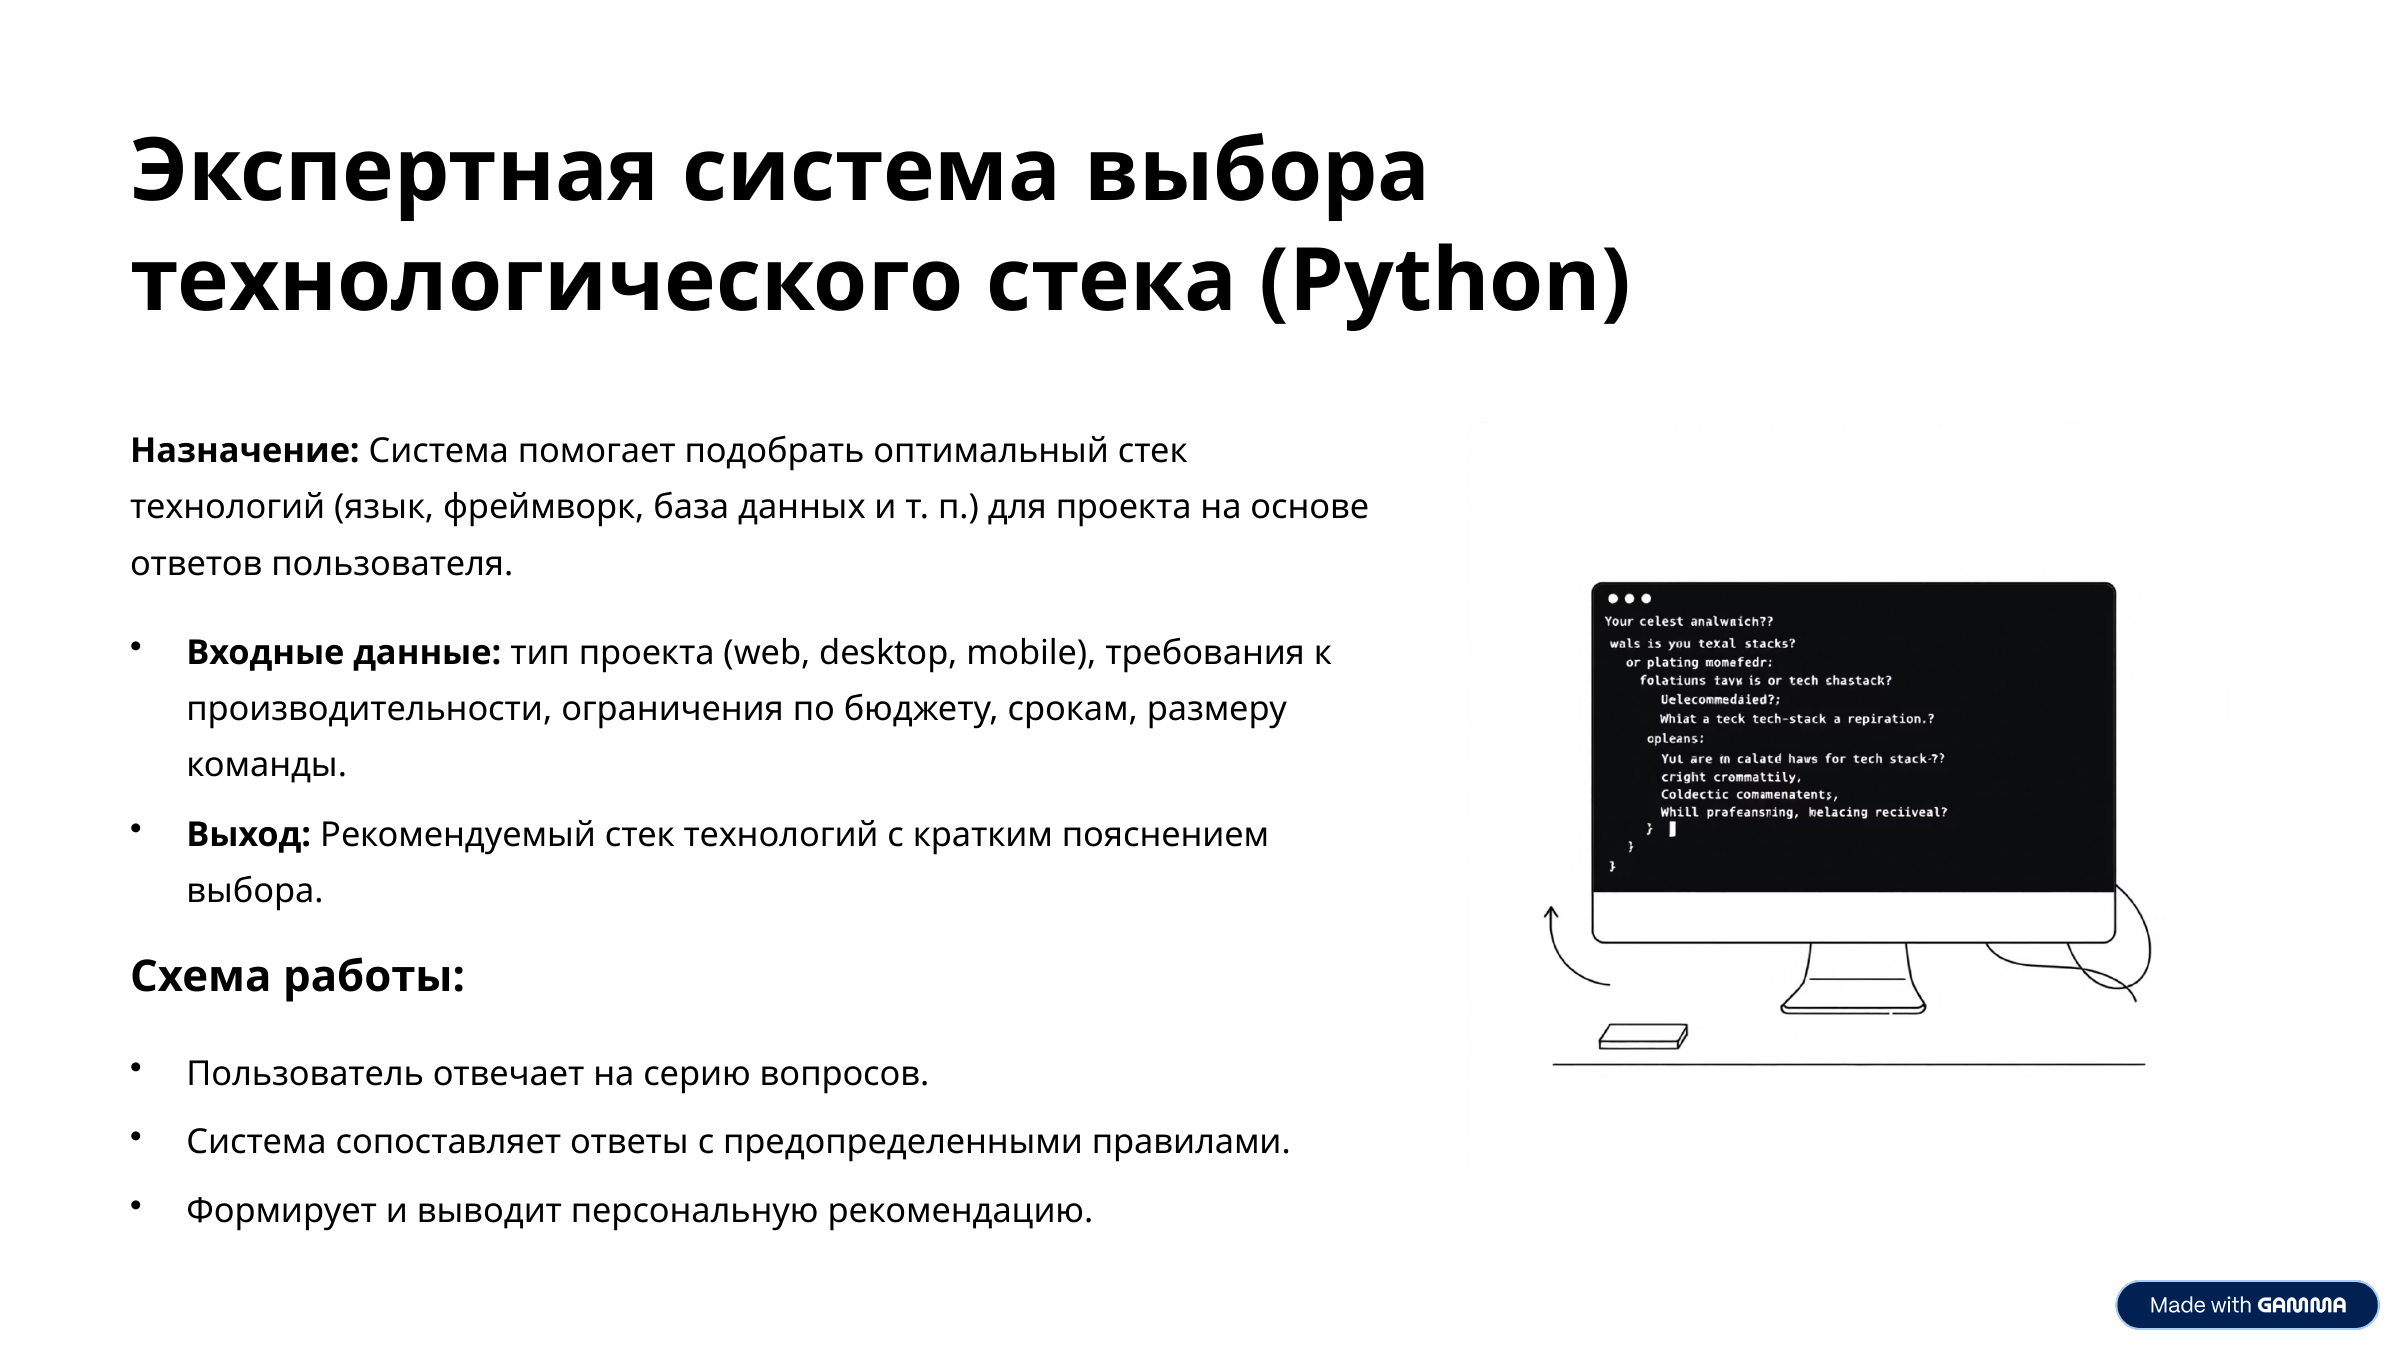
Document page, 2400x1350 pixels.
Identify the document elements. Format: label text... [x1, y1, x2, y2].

text_box Входные данные: тип проекта (web, desktop, mobile), требования к производительности, ограничения по бюджету, срокам, размеру команды. [130, 614, 1380, 785]
text_box Экспертная система выбора технологического стека (Python) [130, 107, 2270, 329]
text_box Выход: Рекомендуемый стек технологий с кратким пояснением выбора. [130, 796, 1380, 910]
text_box Назначение: Система помогает подобрать оптимальный стек технологий (язык, фреймворк, база данных и т. п.) для проекта на основе ответов пользователя. [130, 413, 1380, 583]
text_box Схема работы: [130, 945, 572, 1001]
text_box Формирует и выводит персональную рекомендацию. [130, 1173, 1380, 1231]
text_box Система сопоставляет ответы с предопределенными правилами. [130, 1104, 1380, 1162]
picture [1466, 421, 2231, 1185]
picture [2106, 1271, 2389, 1339]
text_box Пользователь отвечает на серию вопросов. [130, 1035, 1380, 1093]
